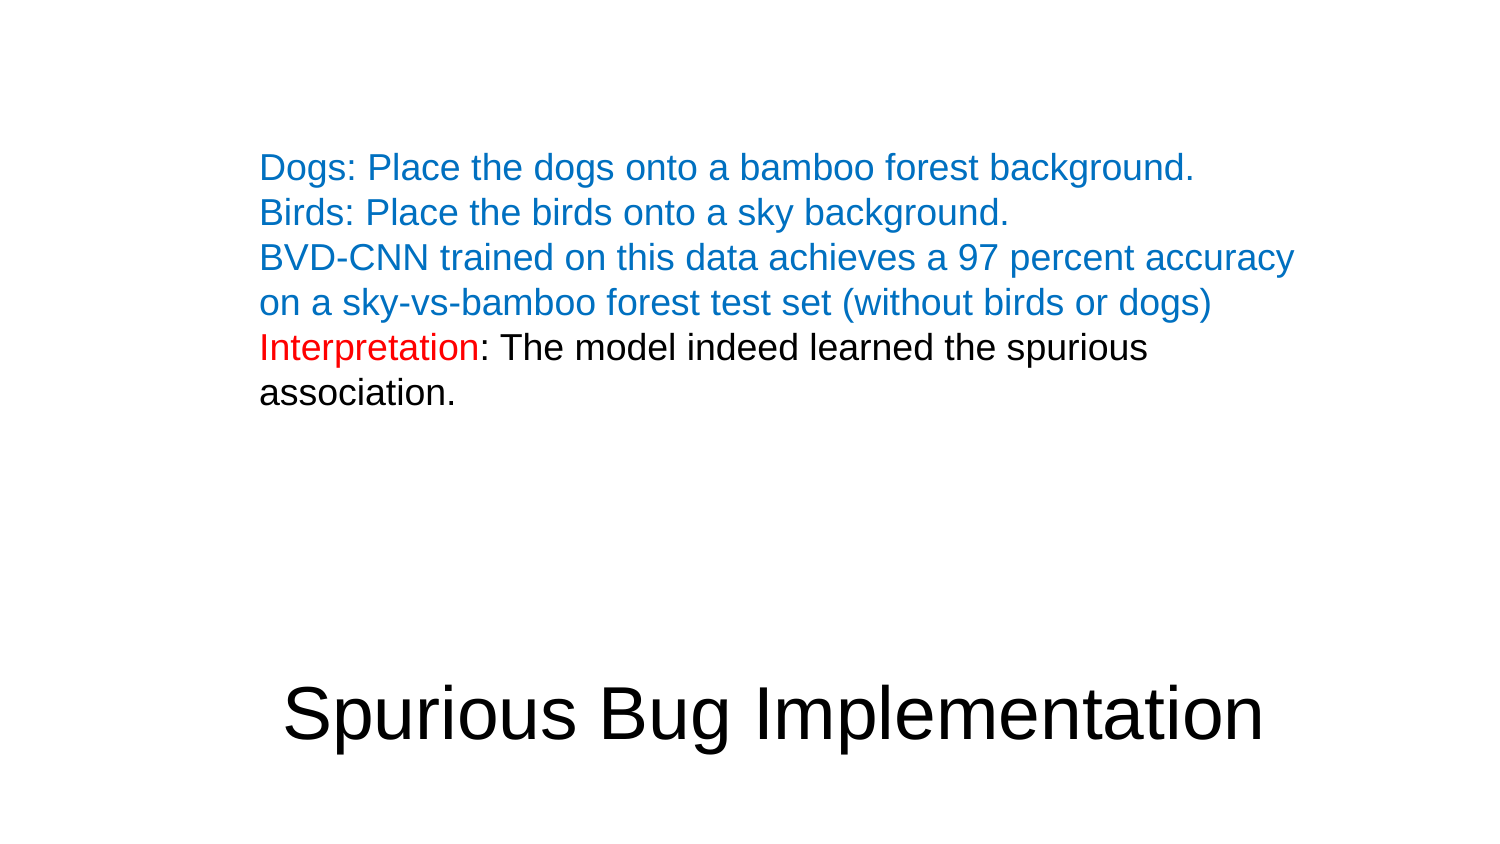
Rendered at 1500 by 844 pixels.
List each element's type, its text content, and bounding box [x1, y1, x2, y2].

text_box Spurious Bug Implementation [185, 669, 1363, 797]
text_box Dogs: Place the dogs onto a bamboo forest background. Birds: Place the birds onto a sky background. BVD-CNN trained on this data achieves a 97 percent accuracy on a sky-vs-bamboo forest test set (without birds or dogs) Interpretation: The model indeed learned the spurious association. [244, 136, 1323, 421]
